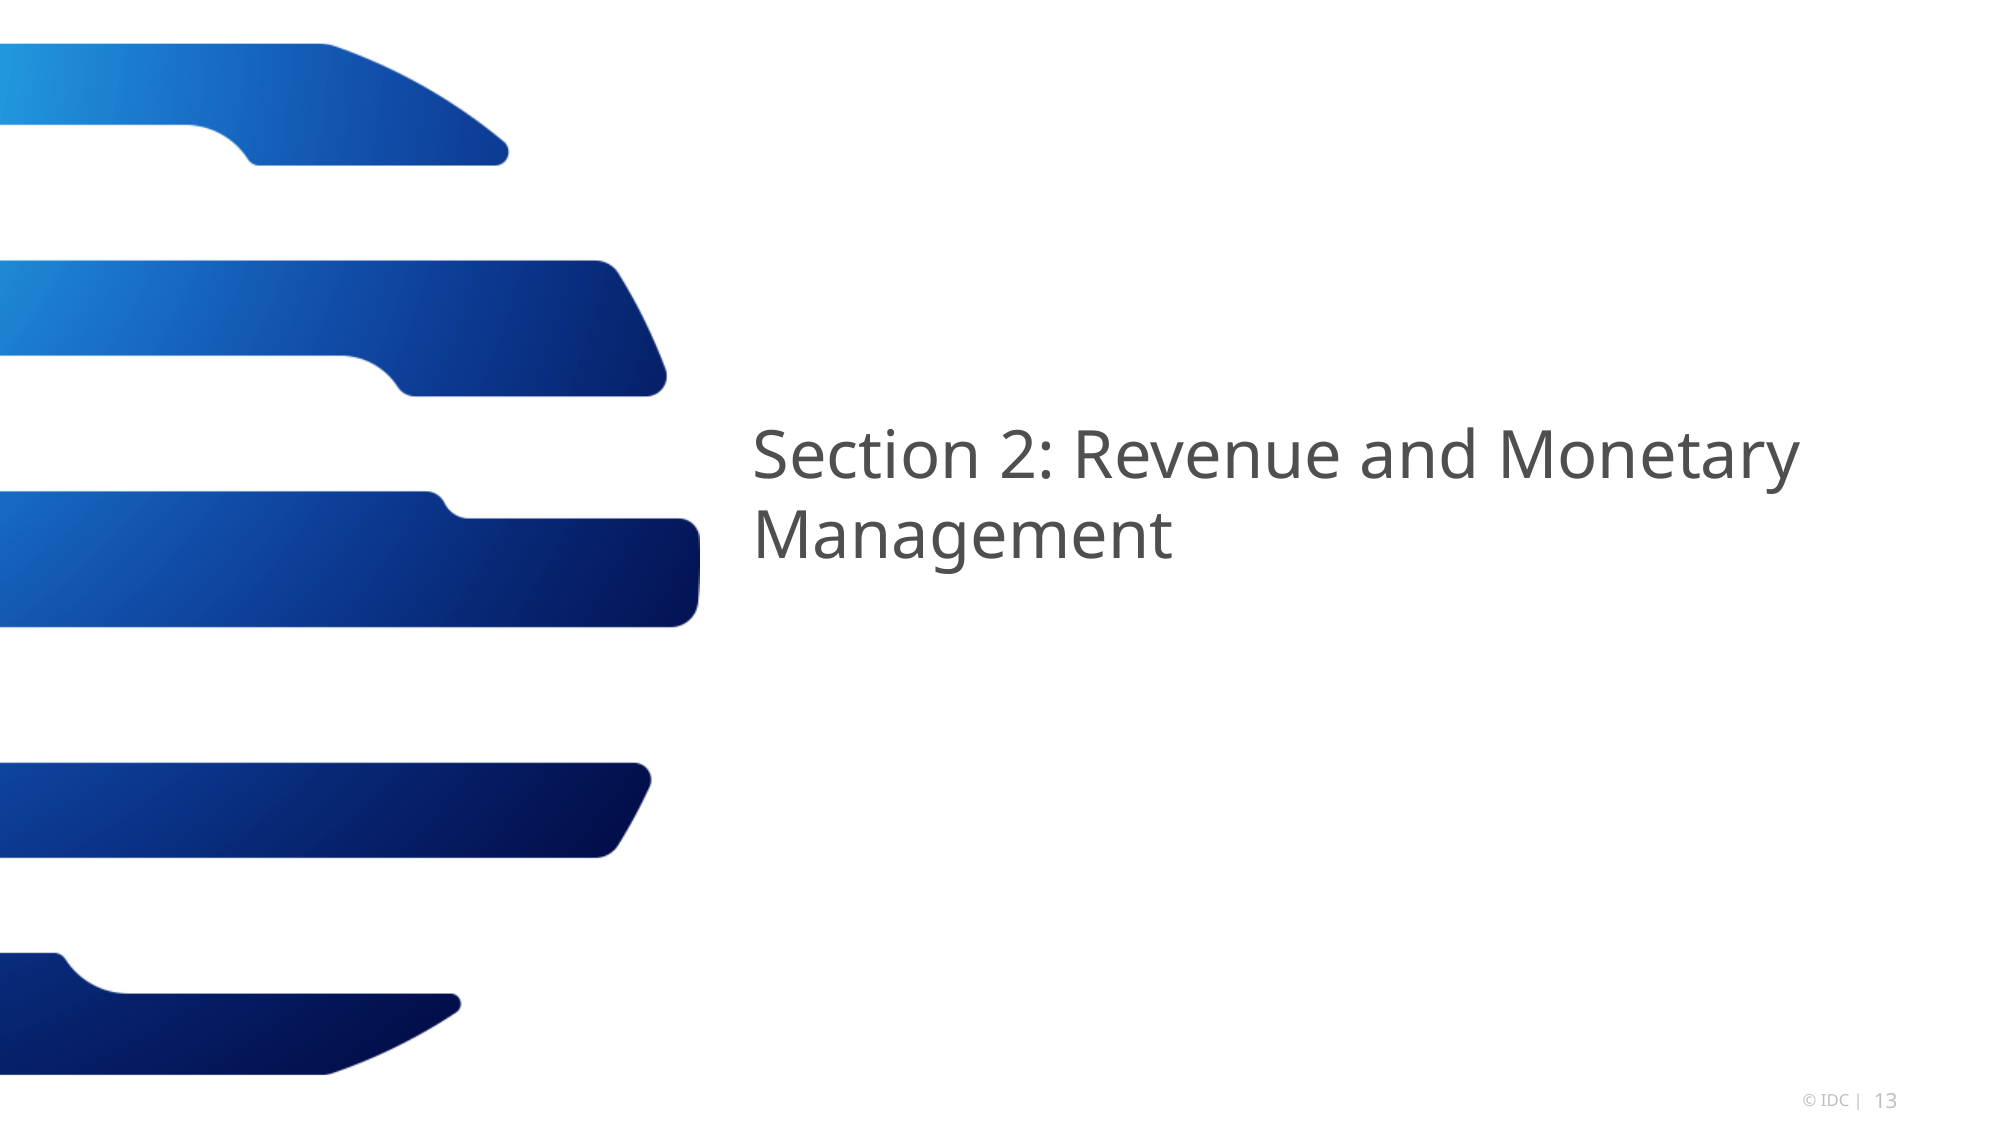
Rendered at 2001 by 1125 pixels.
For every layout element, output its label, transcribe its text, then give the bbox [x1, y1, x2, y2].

picture [0, 18, 700, 1104]
title Section 2: Revenue and Monetary Management [752, 406, 1925, 572]
